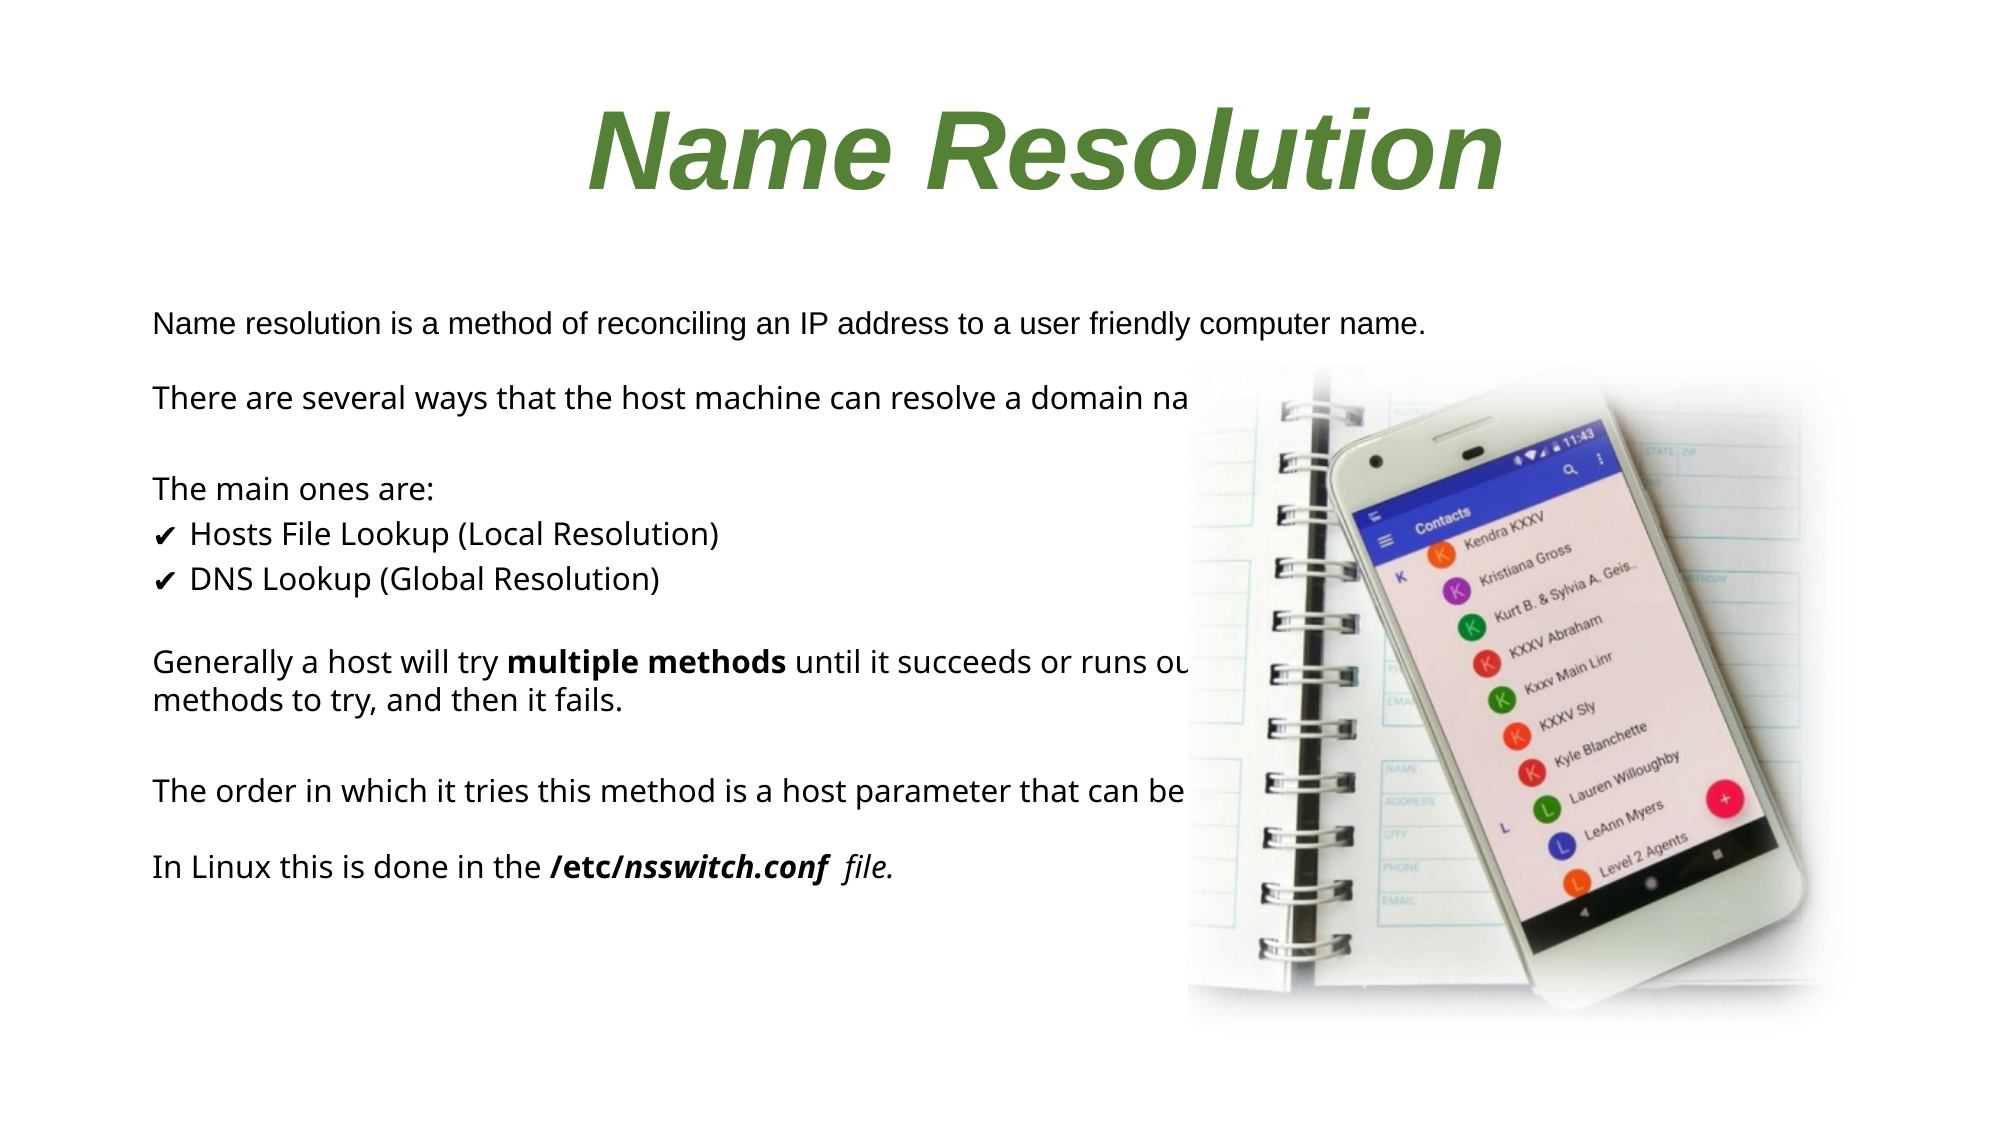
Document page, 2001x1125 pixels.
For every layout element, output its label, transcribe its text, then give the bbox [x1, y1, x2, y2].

picture [1188, 363, 1865, 1056]
list Name resolution is a method of reconciling an IP address to a user friendly computer name. There are several ways that the host machine can resolve a domain name. The main ones are: Hosts File Lookup (Local Resolution) DNS Lookup (Global Resolution) Generally a host will try multiple methods until it succeeds or runs out of methods to try, and then it fails. The order in which it tries this method is a host parameter that can be changed. In Linux this is done in the /etc/nsswitch.conf file. [137, 299, 1863, 1014]
text_box Name Resolution [568, 69, 1527, 221]
